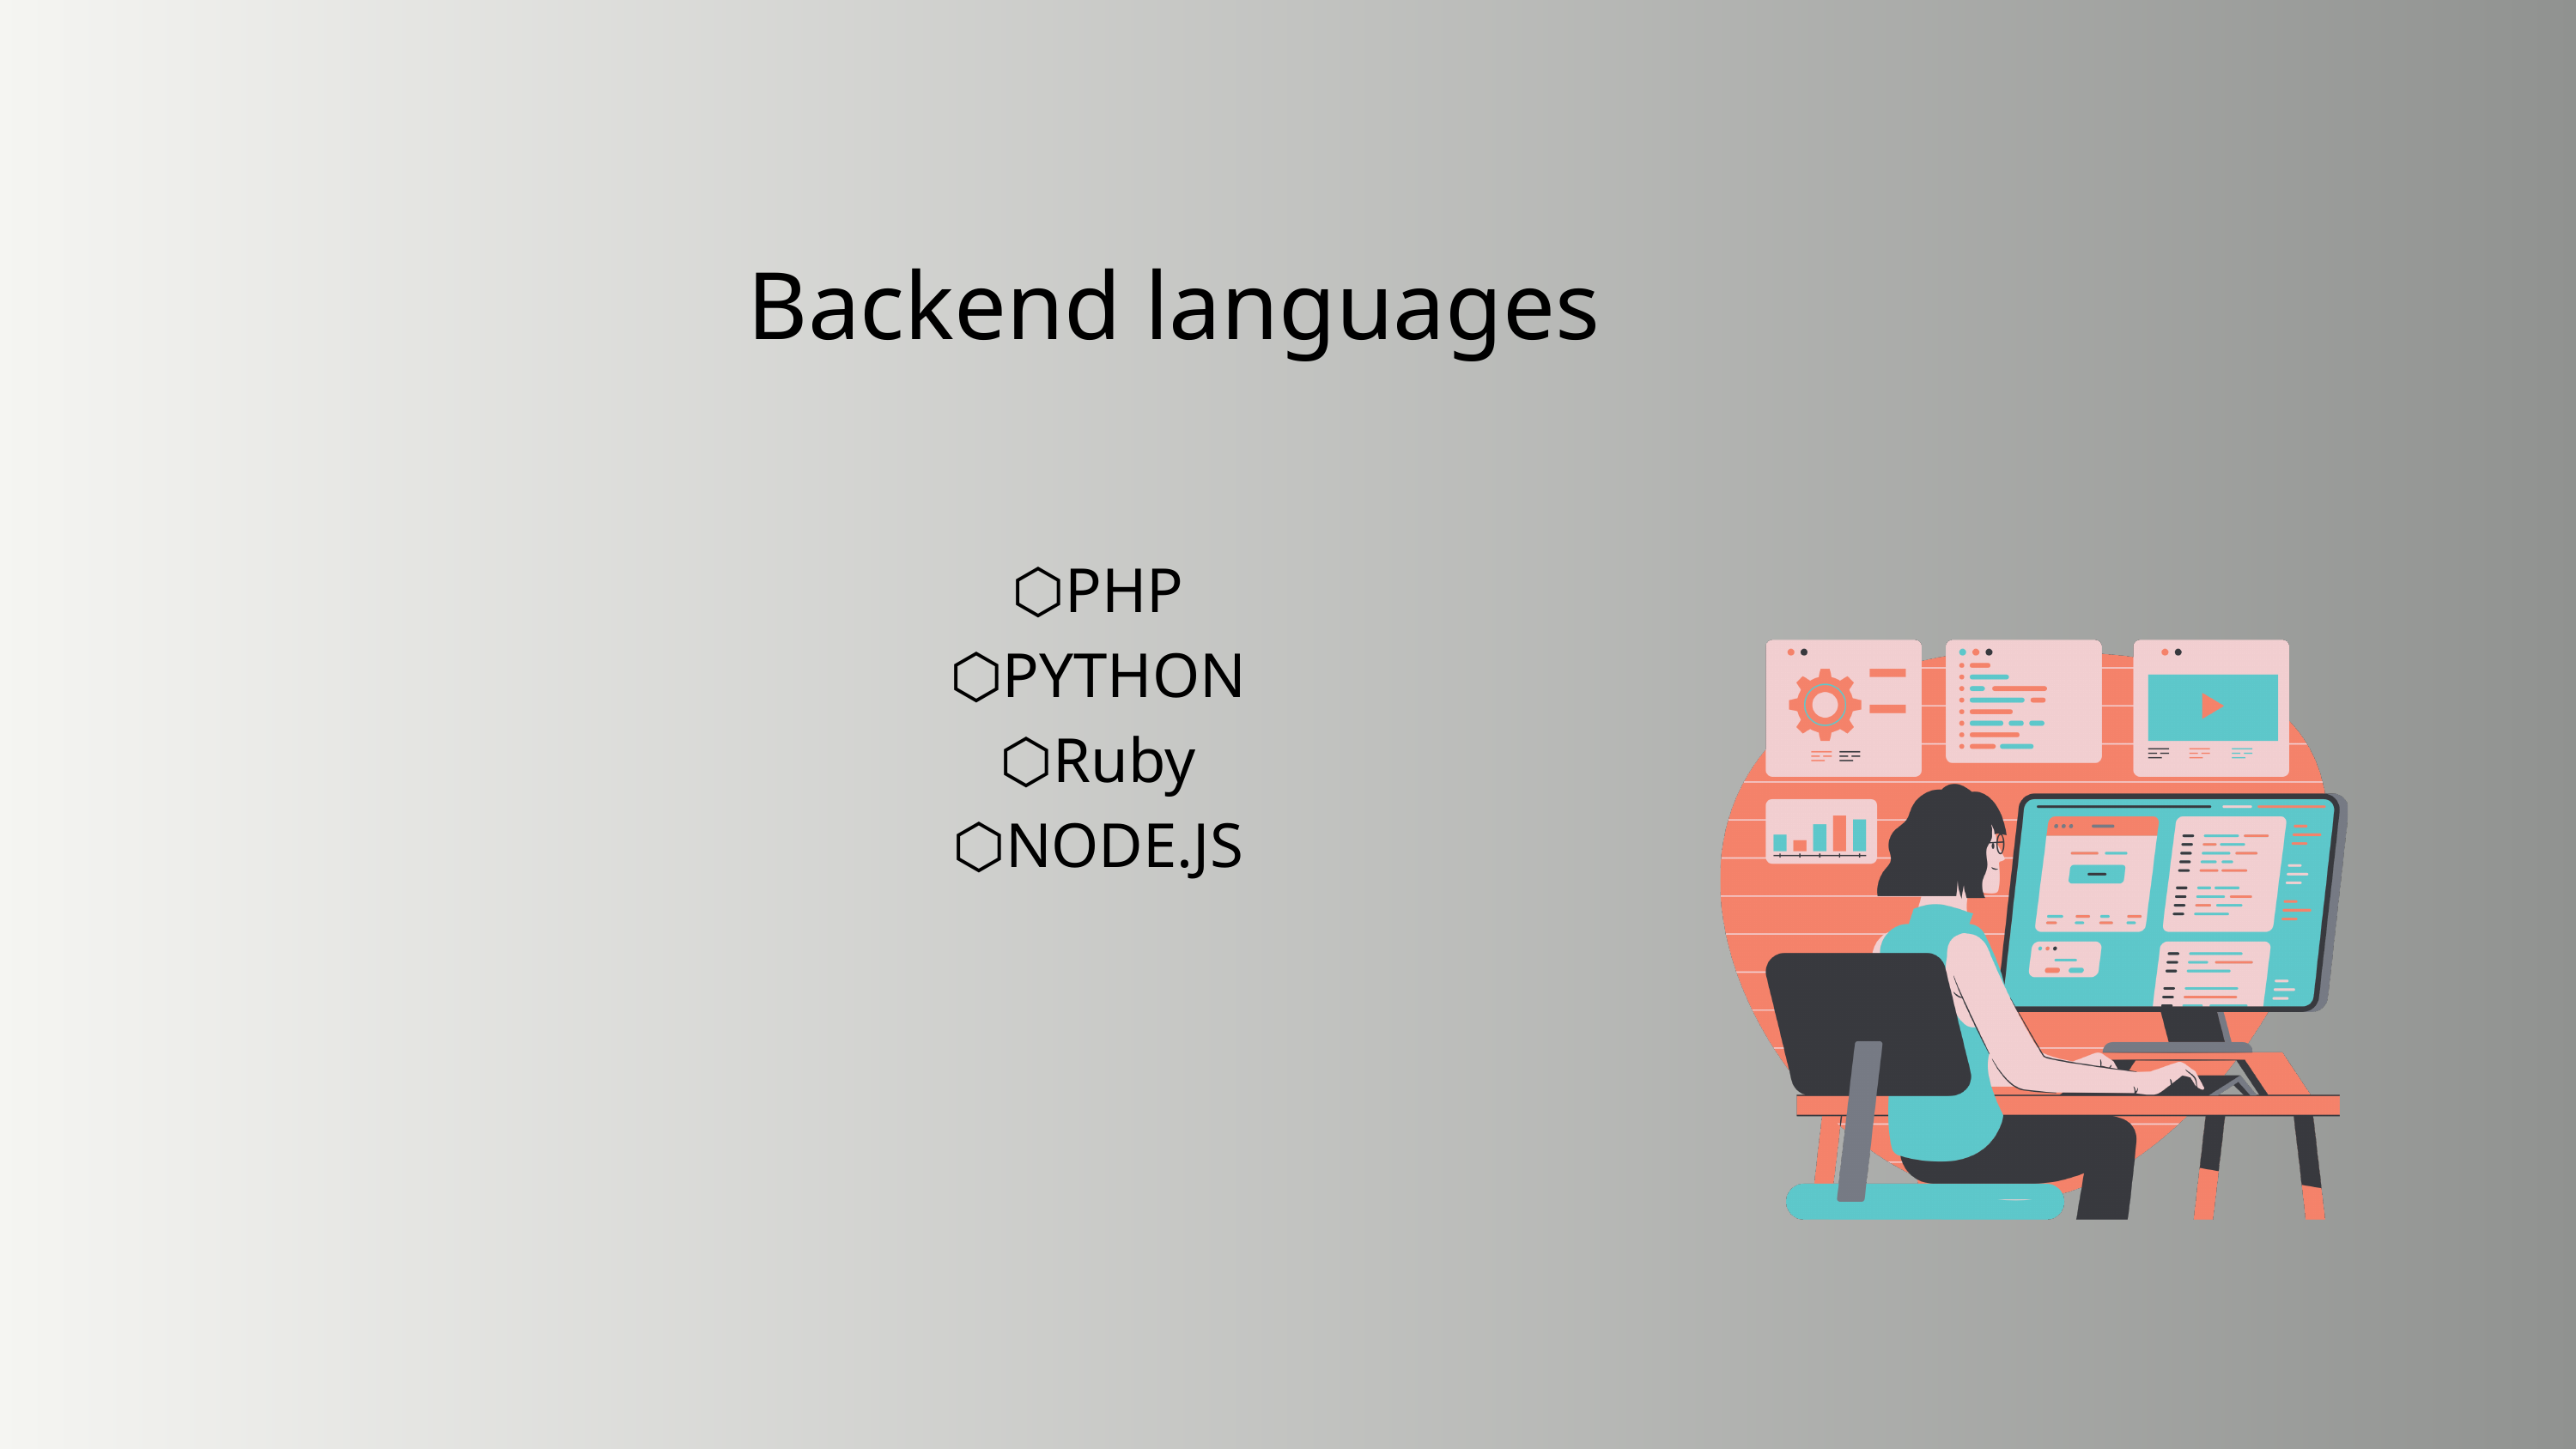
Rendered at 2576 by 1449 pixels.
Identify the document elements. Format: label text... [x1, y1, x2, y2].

text_box ⬡PHP ⬡PYTHON ⬡Ruby ⬡NODE.JS [436, 539, 1759, 965]
text_box [1720, 640, 2348, 1220]
text_box Backend languages [512, 227, 1836, 358]
